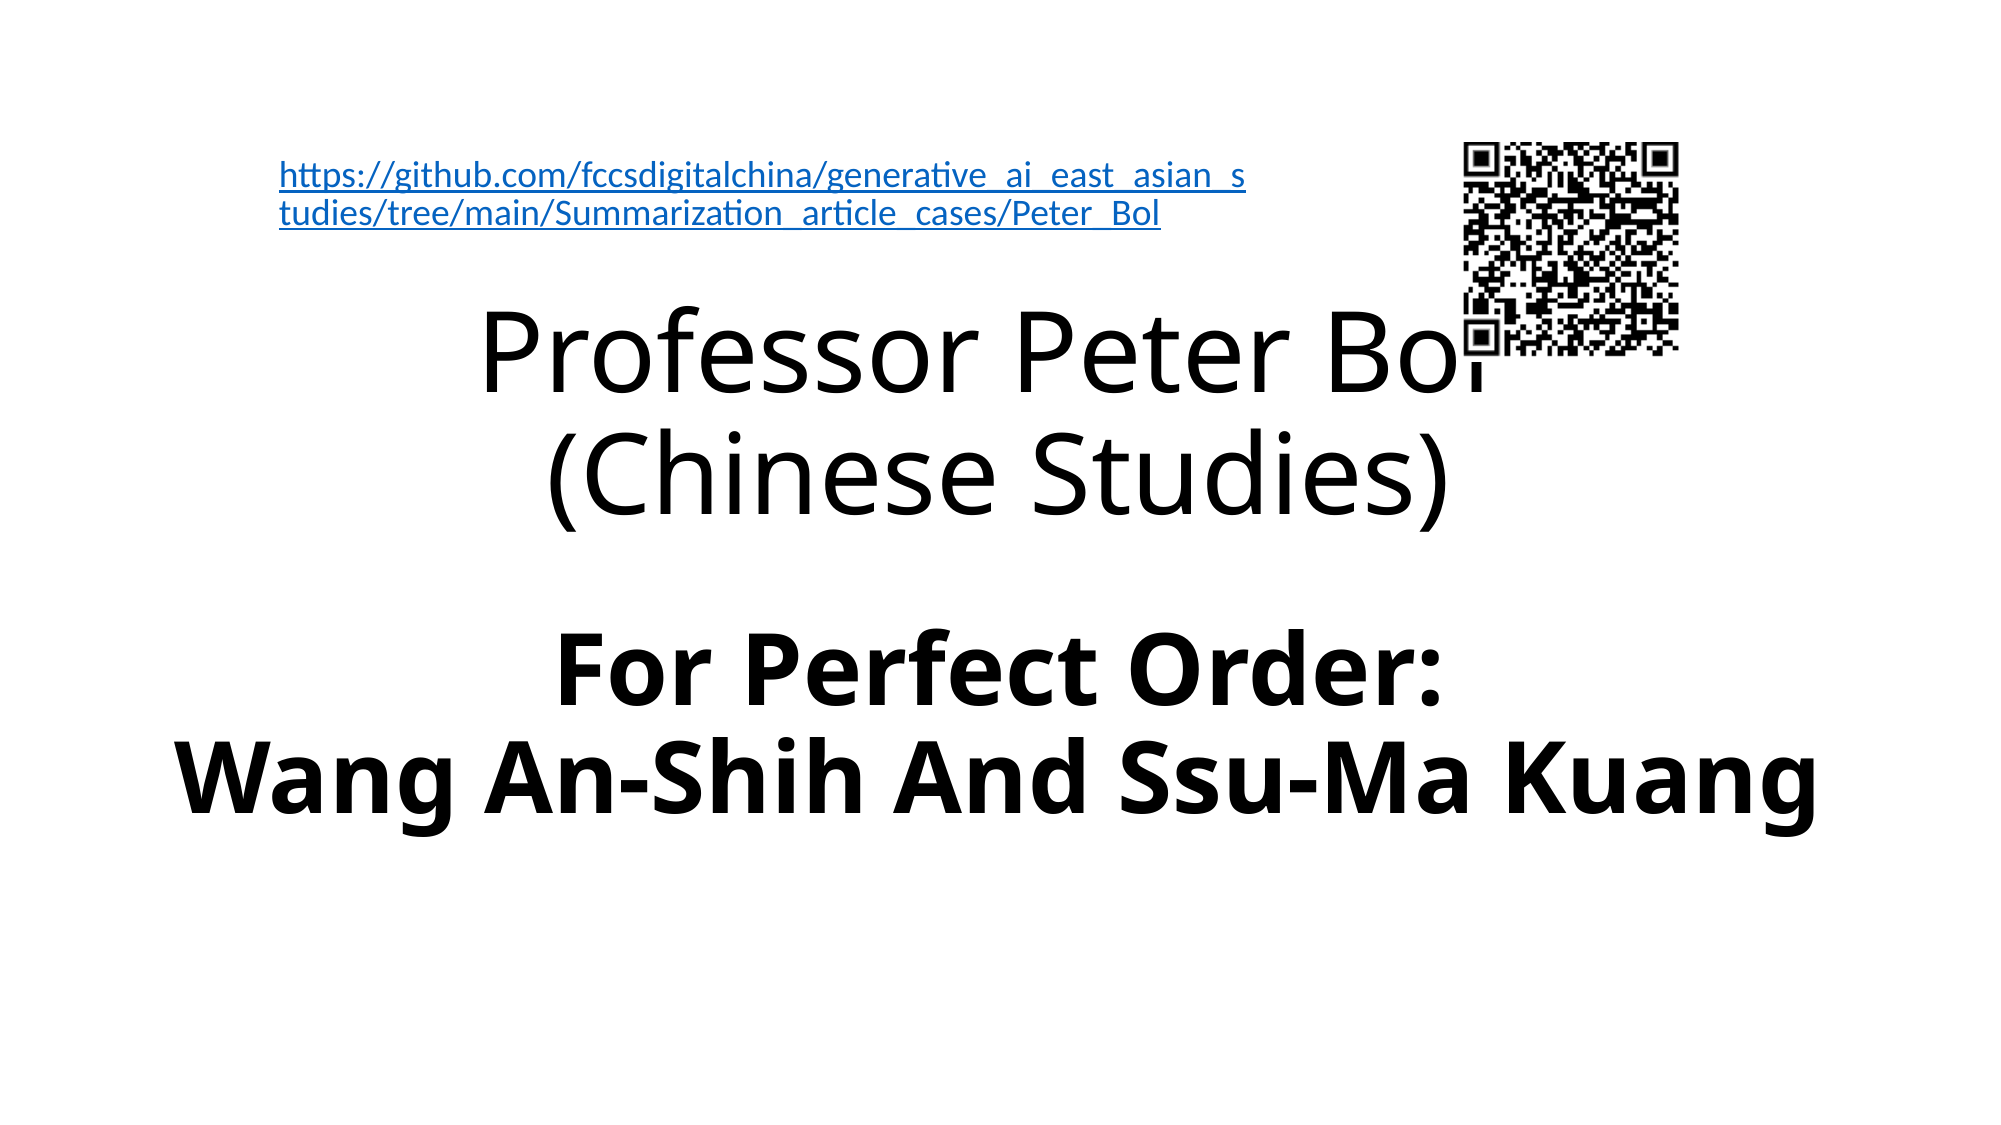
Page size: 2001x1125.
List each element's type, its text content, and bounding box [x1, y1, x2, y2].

picture [1463, 142, 1683, 362]
title Professor Peter Bol (Chinese Studies) For Perfect Order: Wang An-Shih And Ssu-Ma Kuang [136, 280, 1862, 843]
text_box https://github.com/fccsdigitalchina/generative_ai_east_asian_studies/tree/main/Summarization_article_cases/Peter_Bol [264, 142, 1264, 203]
